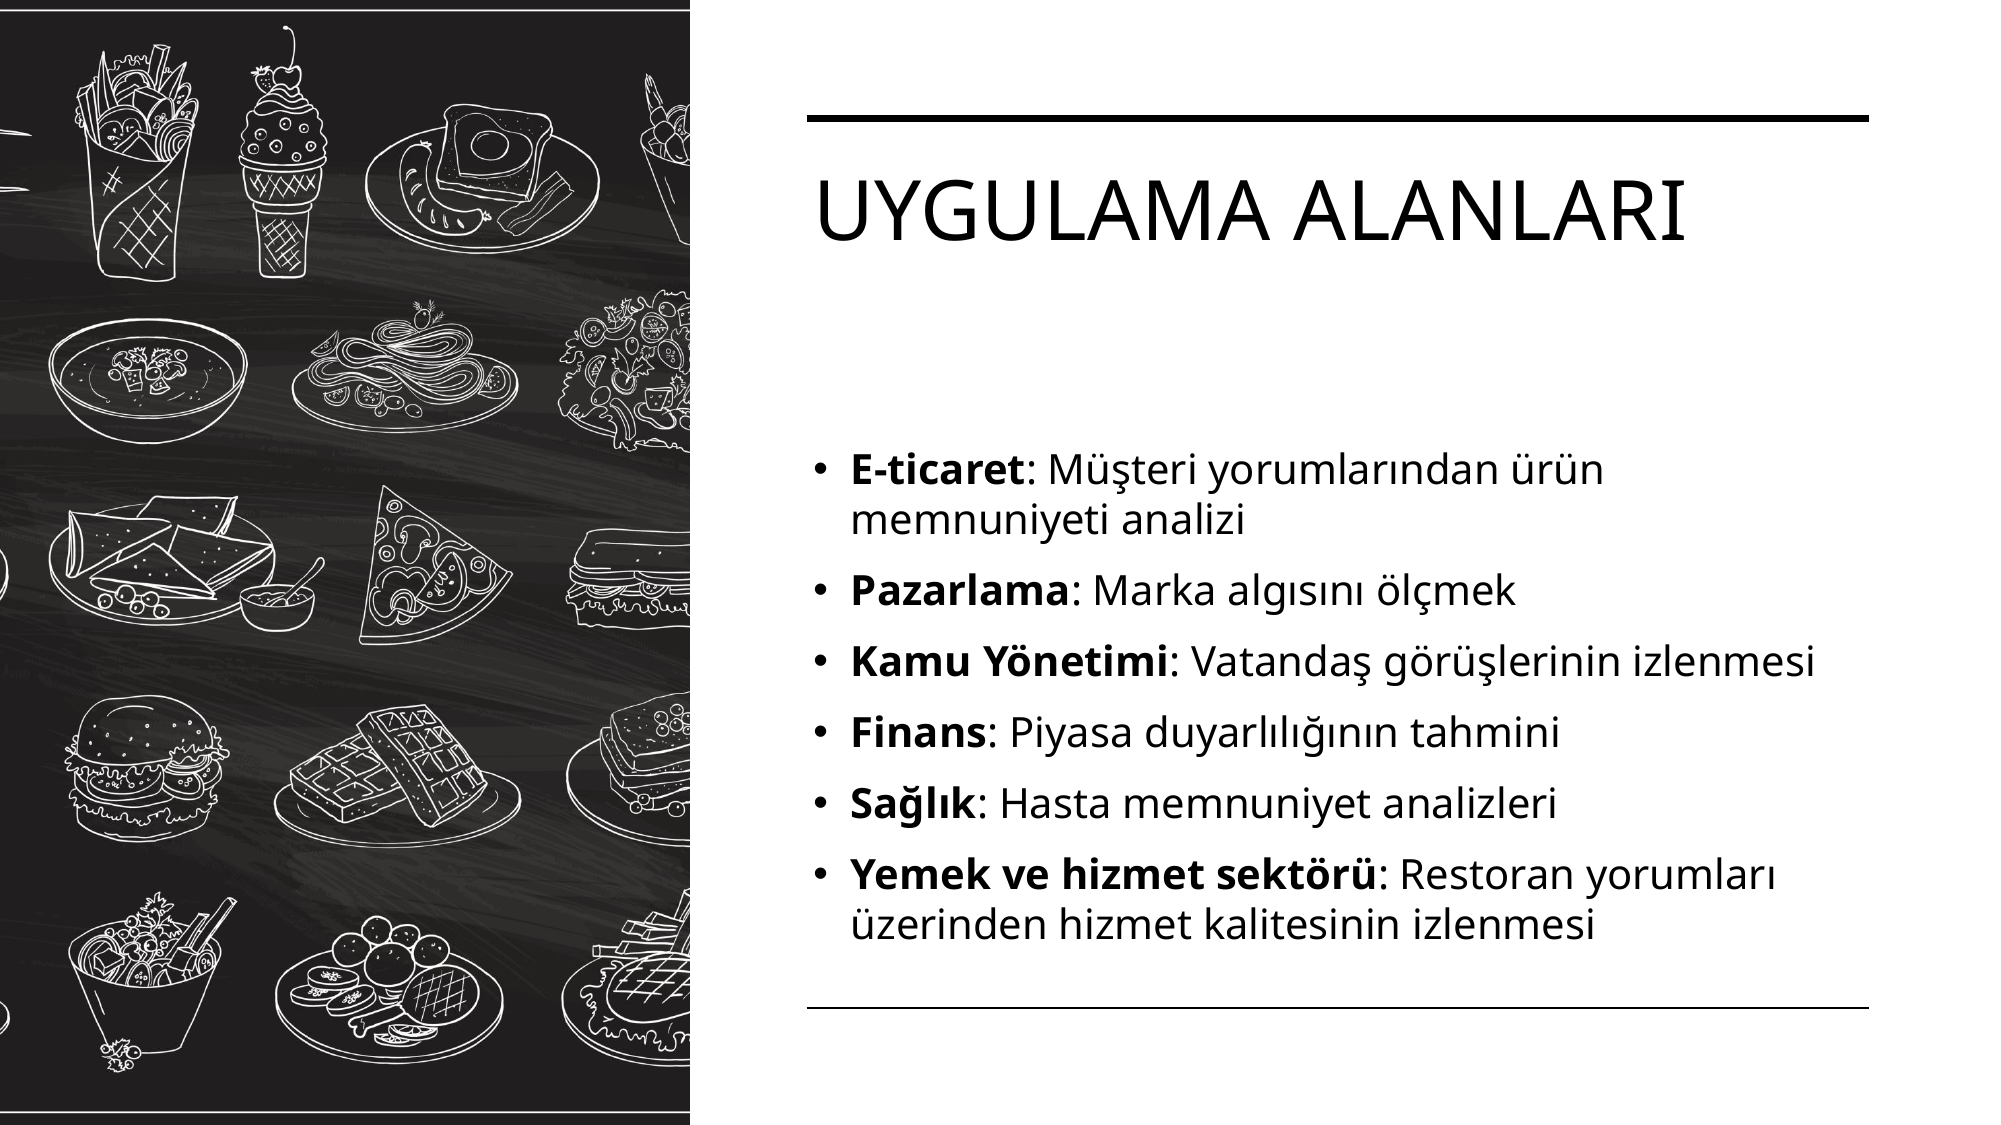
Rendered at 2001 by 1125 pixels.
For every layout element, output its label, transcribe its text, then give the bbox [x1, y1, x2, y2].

list E-ticaret: Müşteri yorumlarından ürün memnuniyeti analizi Pazarlama: Marka algısını ölçmek Kamu Yönetimi: Vatandaş görüşlerinin izlenmesi Finans: Piyasa duyarlılığının tahmini Sağlık: Hasta memnuniyet analizleri Yemek ve hizmet sektörü: Restoran yorumları üzerinden hizmet kalitesinin izlenmesi [798, 364, 1886, 978]
text_box [690, 0, 2000, 1125]
picture [0, 0, 690, 1125]
title Uygulama Alanları [798, 149, 1886, 364]
